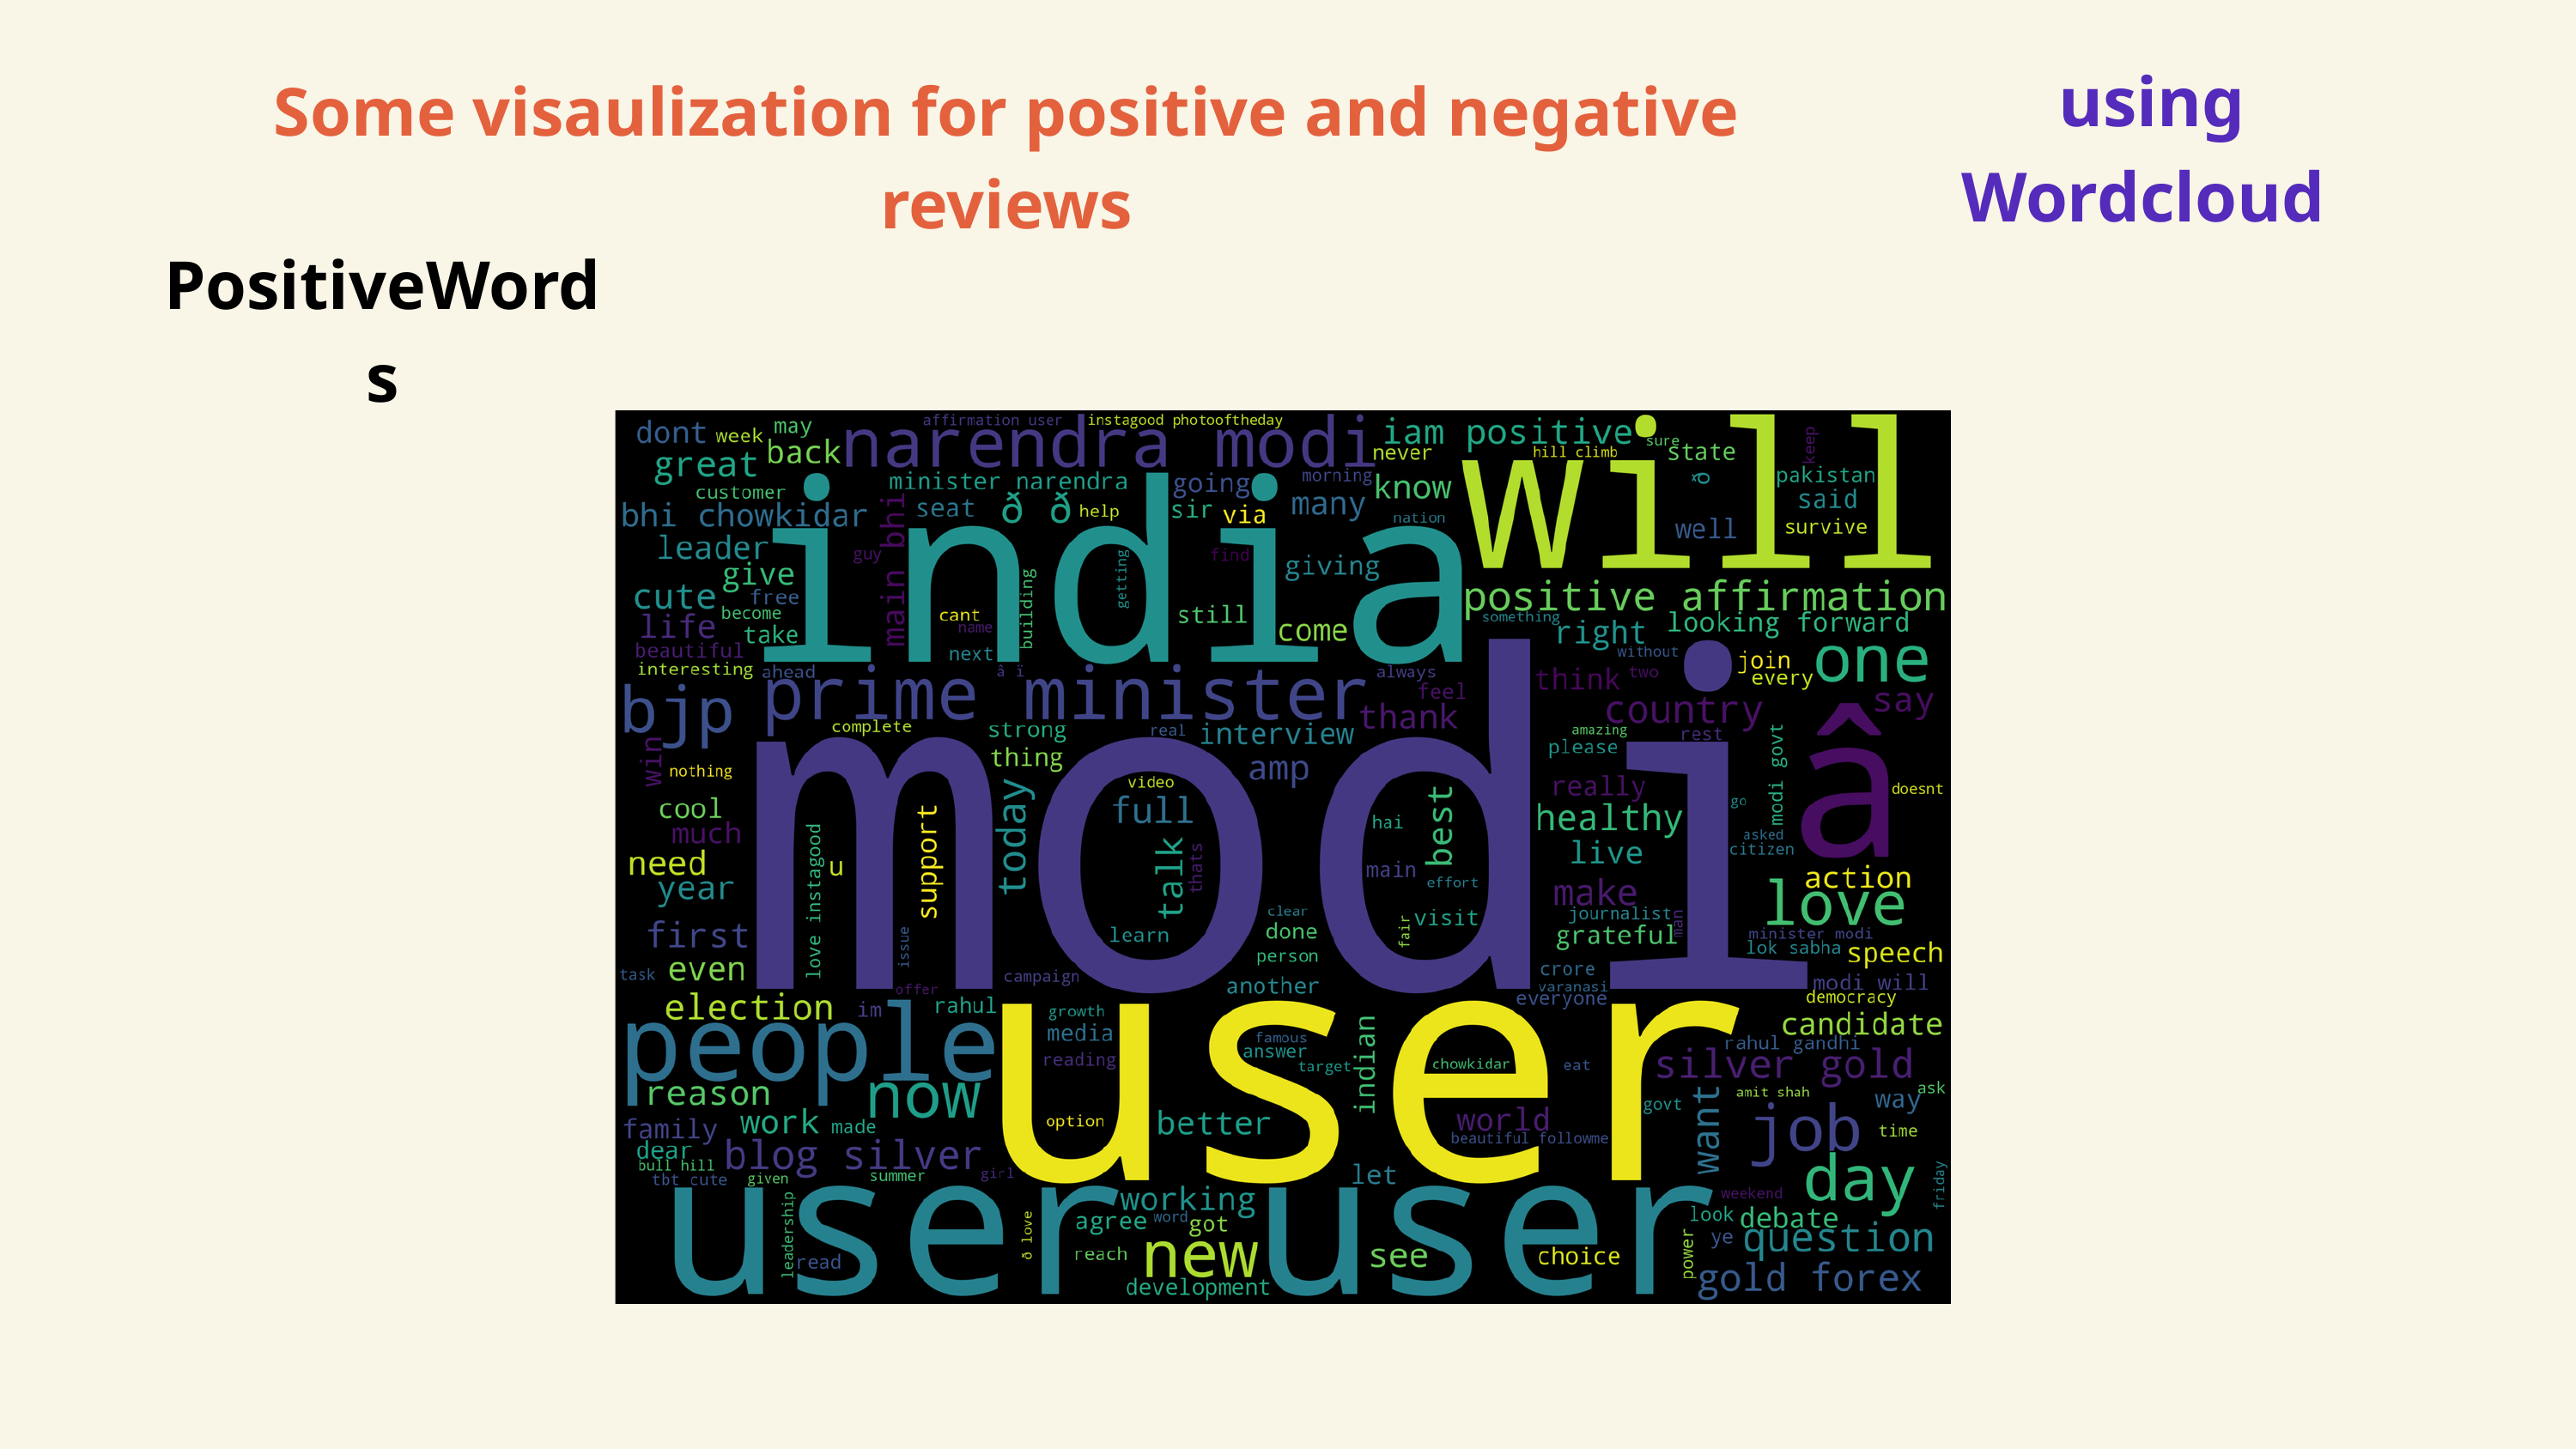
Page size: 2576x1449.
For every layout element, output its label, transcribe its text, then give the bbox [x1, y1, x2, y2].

text_box using Wordcloud [1855, 45, 2432, 330]
text_box PositiveWords [149, 229, 616, 416]
text_box [615, 410, 1951, 1304]
text_box Some visaulization for positive and negative reviews [166, 56, 1846, 242]
